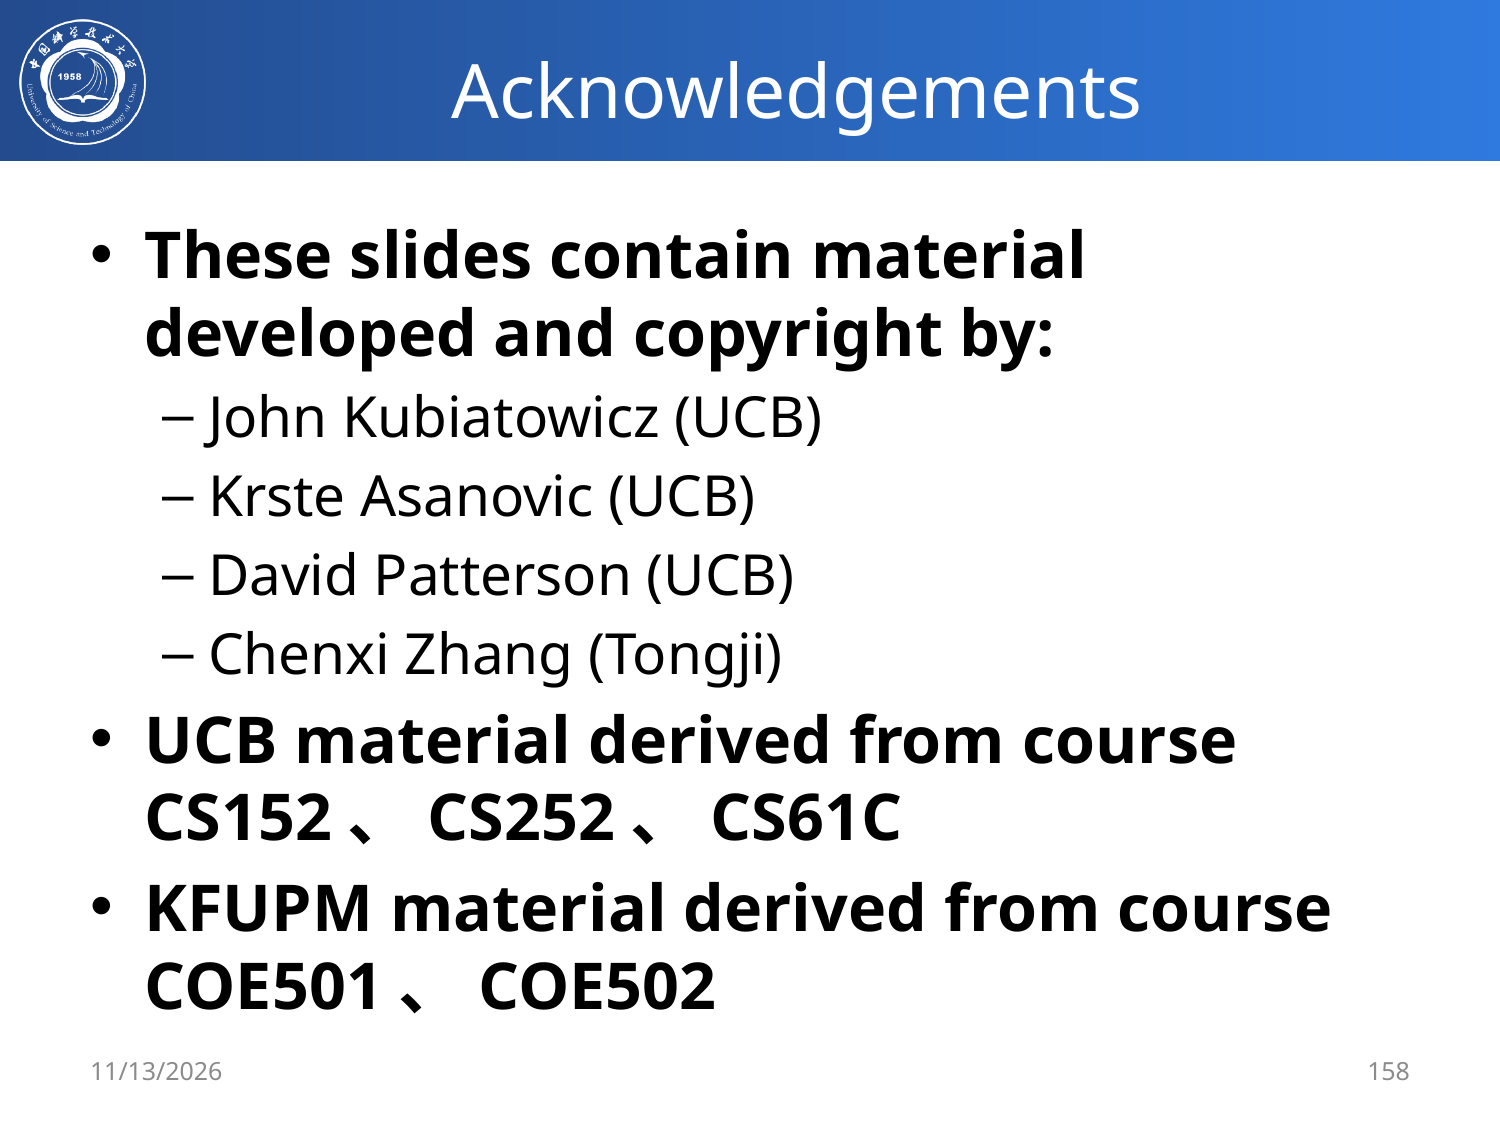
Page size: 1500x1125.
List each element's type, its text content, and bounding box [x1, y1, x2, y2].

picture [19, 19, 146, 145]
slide_number 158 [1074, 1042, 1425, 1103]
list These slides contain material developed and copyright by: John Kubiatowicz (UCB) Krste Asanovic (UCB) David Patterson (UCB) Chenxi Zhang (Tongji) UCB material derived from course CS152、CS252、CS61C KFUPM material derived from course COE501、COE502 [75, 206, 1425, 1036]
title Acknowledgements [169, 24, 1425, 153]
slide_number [75, 1042, 425, 1103]
